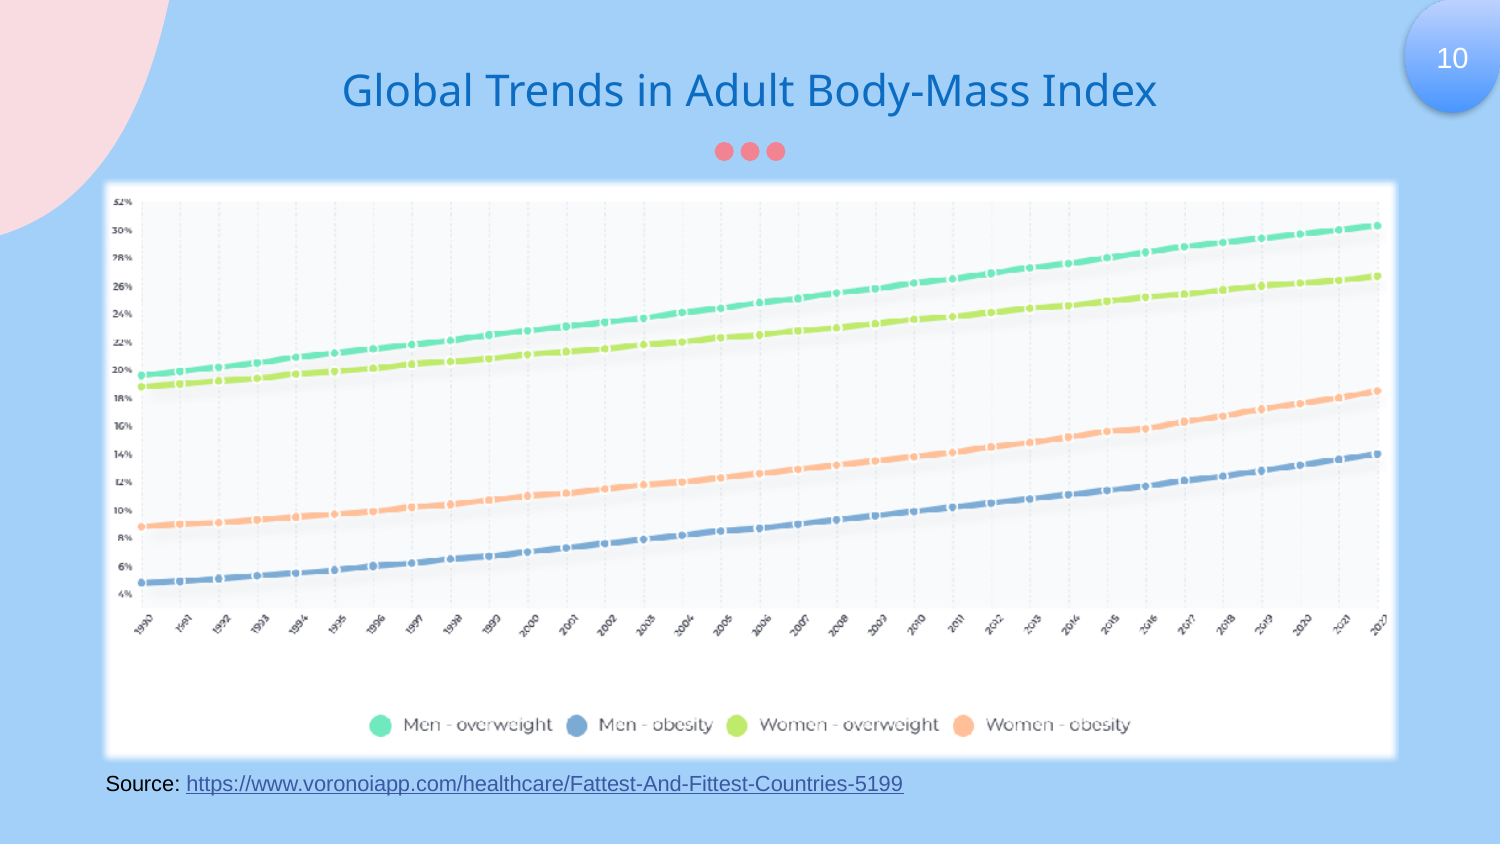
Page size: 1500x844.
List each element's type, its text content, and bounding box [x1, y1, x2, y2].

title Global Trends in Adult Body-Mass Index [0, 48, 1500, 142]
picture [101, 178, 1399, 763]
text_box Source: https://www.voronoiapp.com/healthcare/Fattest-And-Fittest-Countries-5199 [90, 762, 1203, 804]
text_box 10 [1405, 0, 1500, 113]
